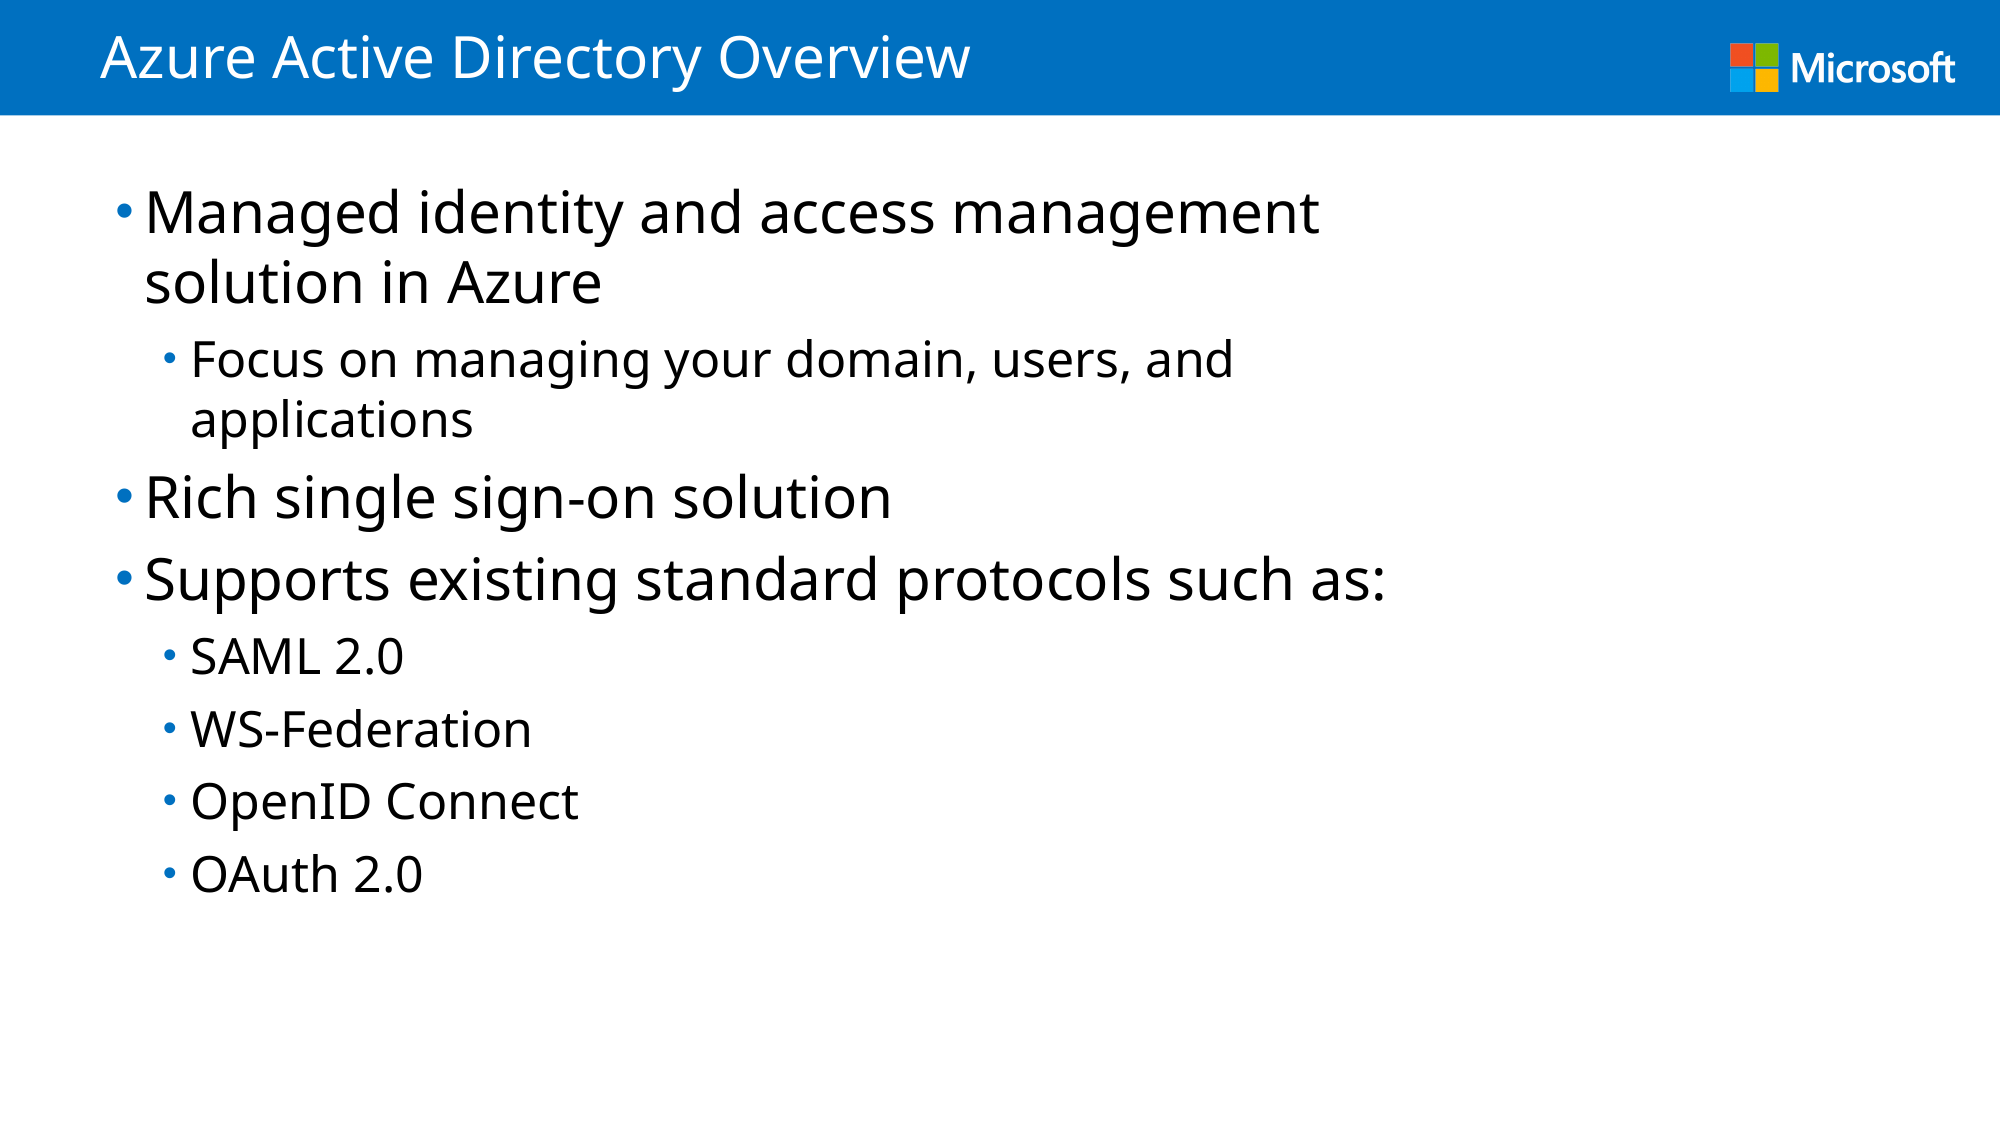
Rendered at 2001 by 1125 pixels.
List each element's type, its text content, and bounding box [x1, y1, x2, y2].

picture [1802, 14, 1986, 121]
title Azure Active Directory Overview [100, 0, 1802, 122]
text_box Managed identity and access management solution in Azure Focus on managing your domain, users, and applications Rich single sign-on solution Supports existing standard protocols such as: SAML 2.0 WS-Federation OpenID Connect OAuth 2.0 [100, 167, 1433, 1012]
